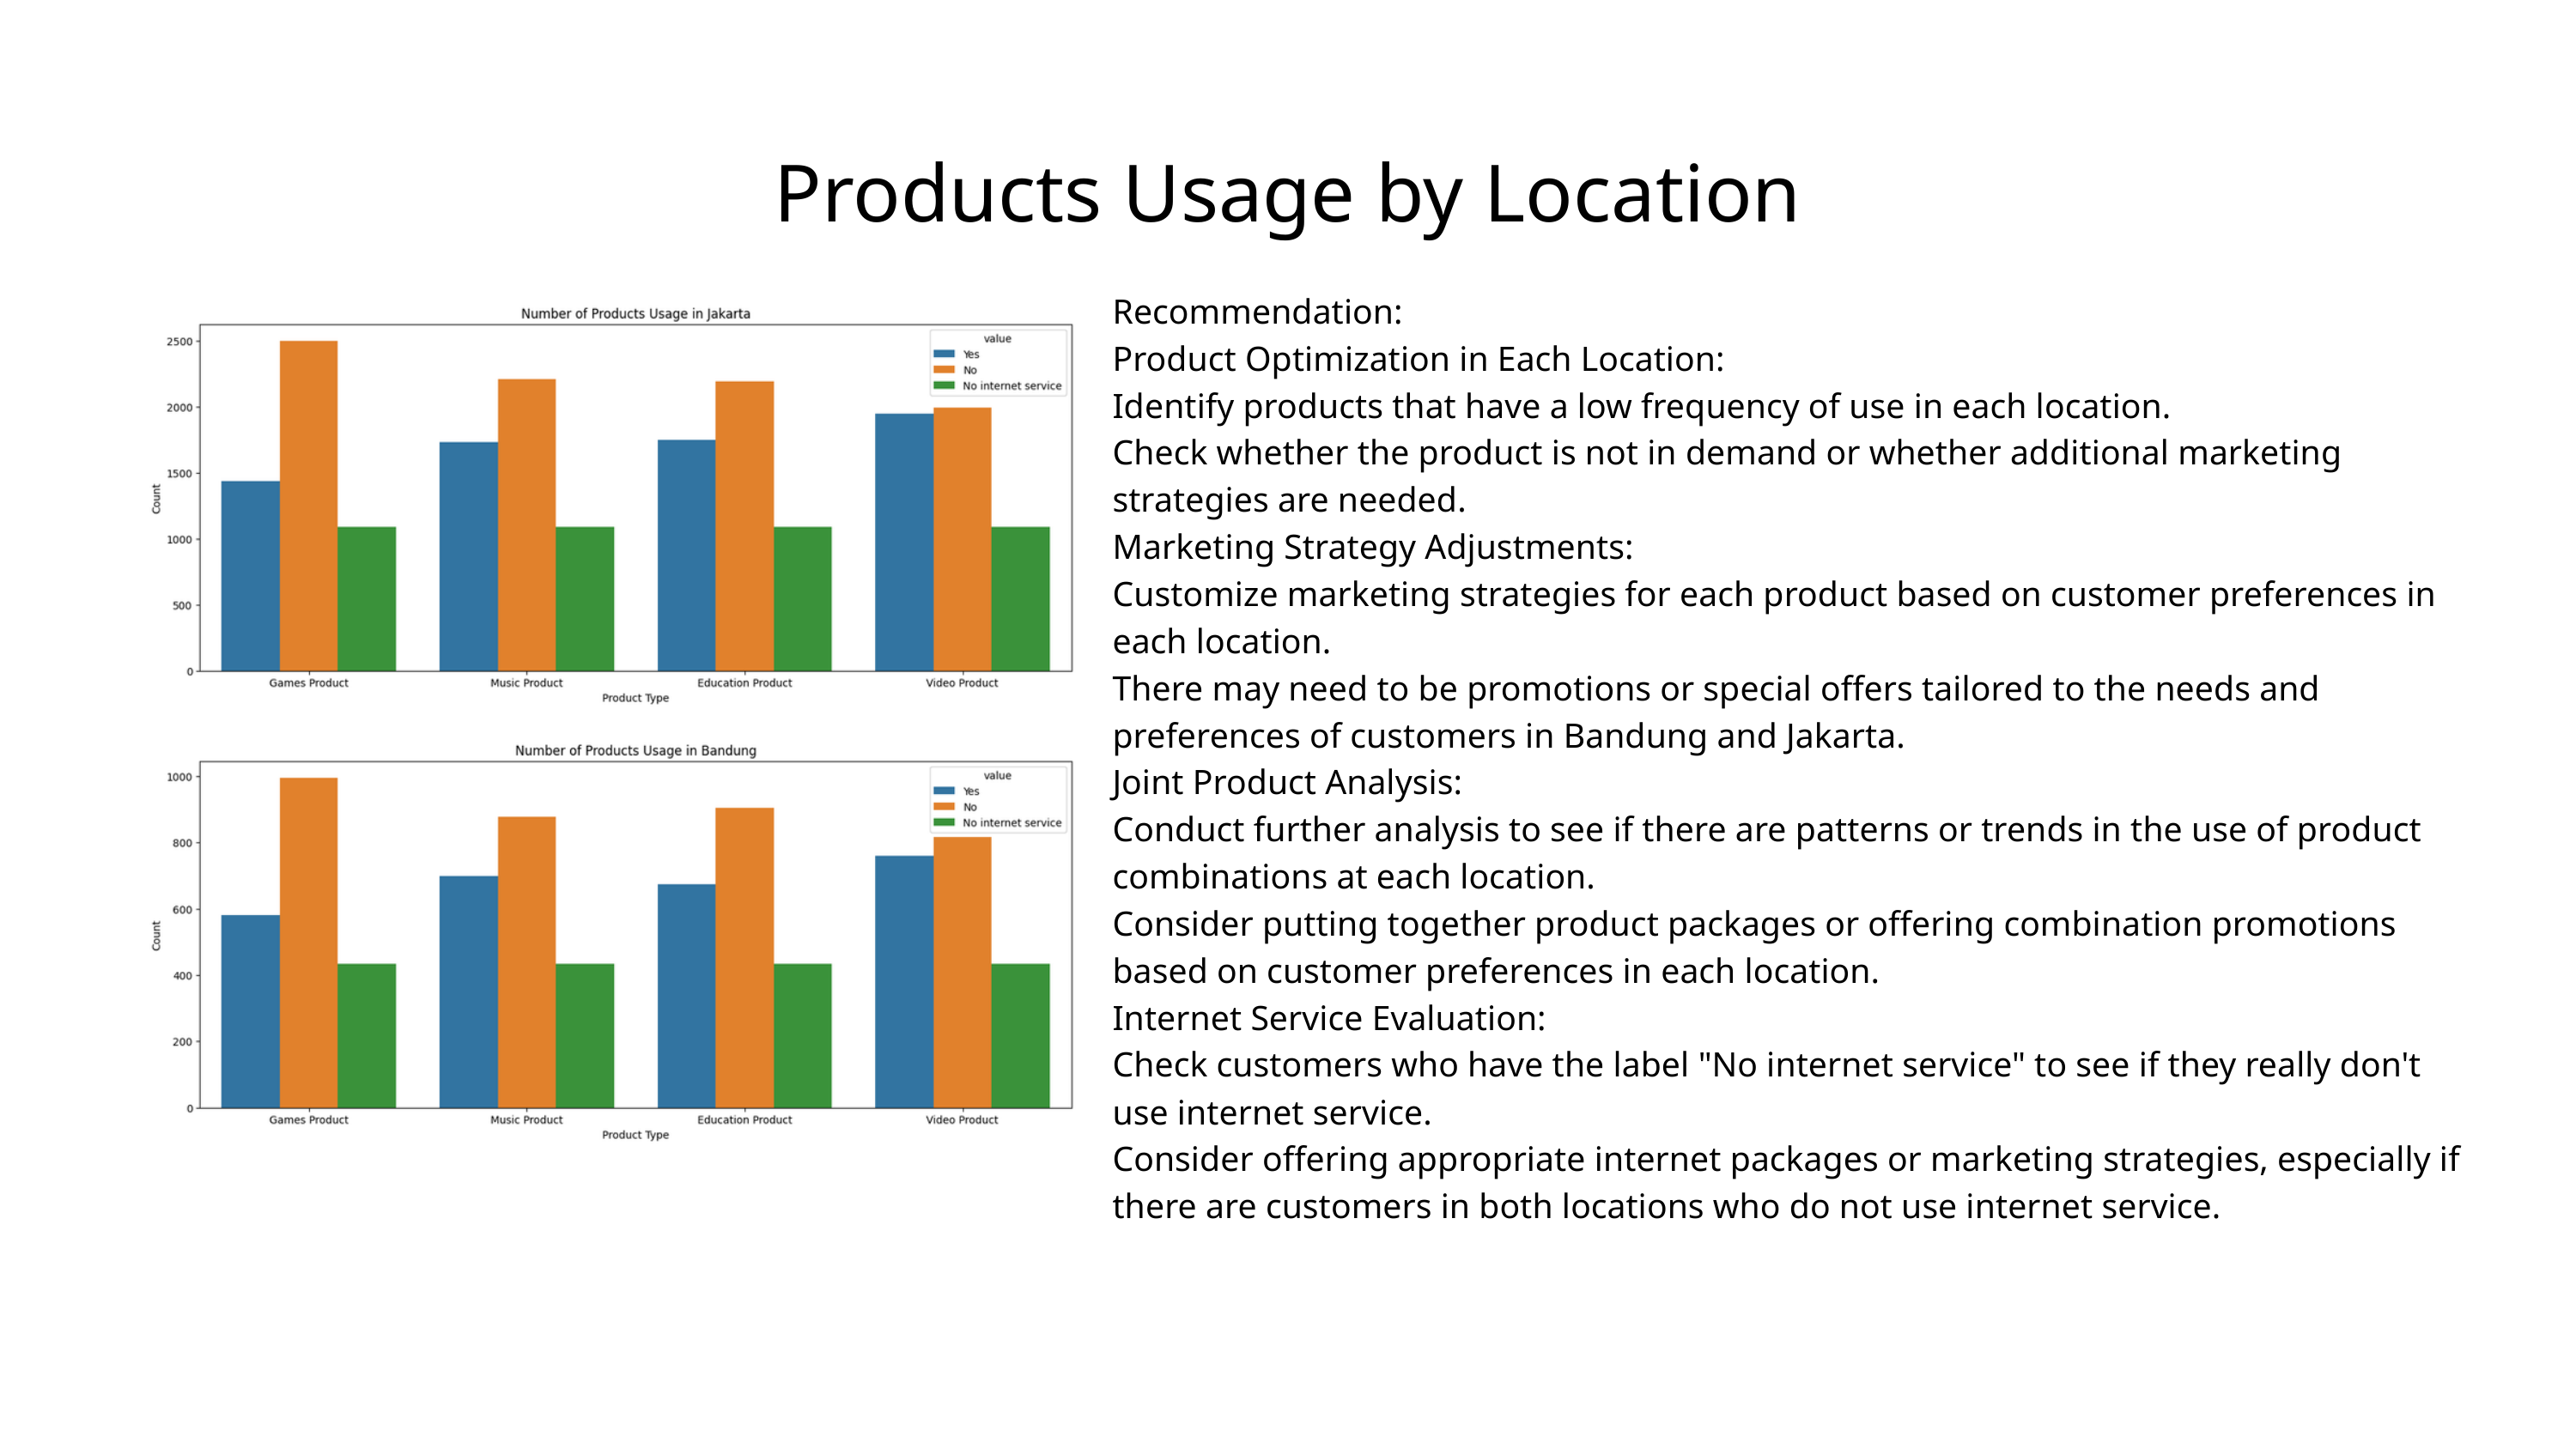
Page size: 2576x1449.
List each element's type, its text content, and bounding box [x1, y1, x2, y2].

text_box Products Usage by Location [624, 127, 1952, 239]
text_box Recommendation: Product Optimization in Each Location: Identify products that have a low frequency of use in each location. Check whether the product is not in demand or whether additional marketing strategies are needed. Marketing Strategy Adjustments: Customize marketing strategies for each product based on customer preferences in each location. There may need to be promotions or special offers tailored to the needs and preferences of customers in Bandung and Jakarta. Joint Product Analysis: Conduct further analysis to see if there are patterns or trends in the use of product combinations at each location. Consider putting together product packages or offering combination promotions based on customer preferences in each location. Internet Service Evaluation: Check customers who have the label "No internet service" to see if they really don't use internet service. Consider offering appropriate internet packages or marketing strategies, especially if there are customers in both locations who do not use internet service. [1112, 283, 2488, 1273]
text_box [144, 300, 1078, 1148]
